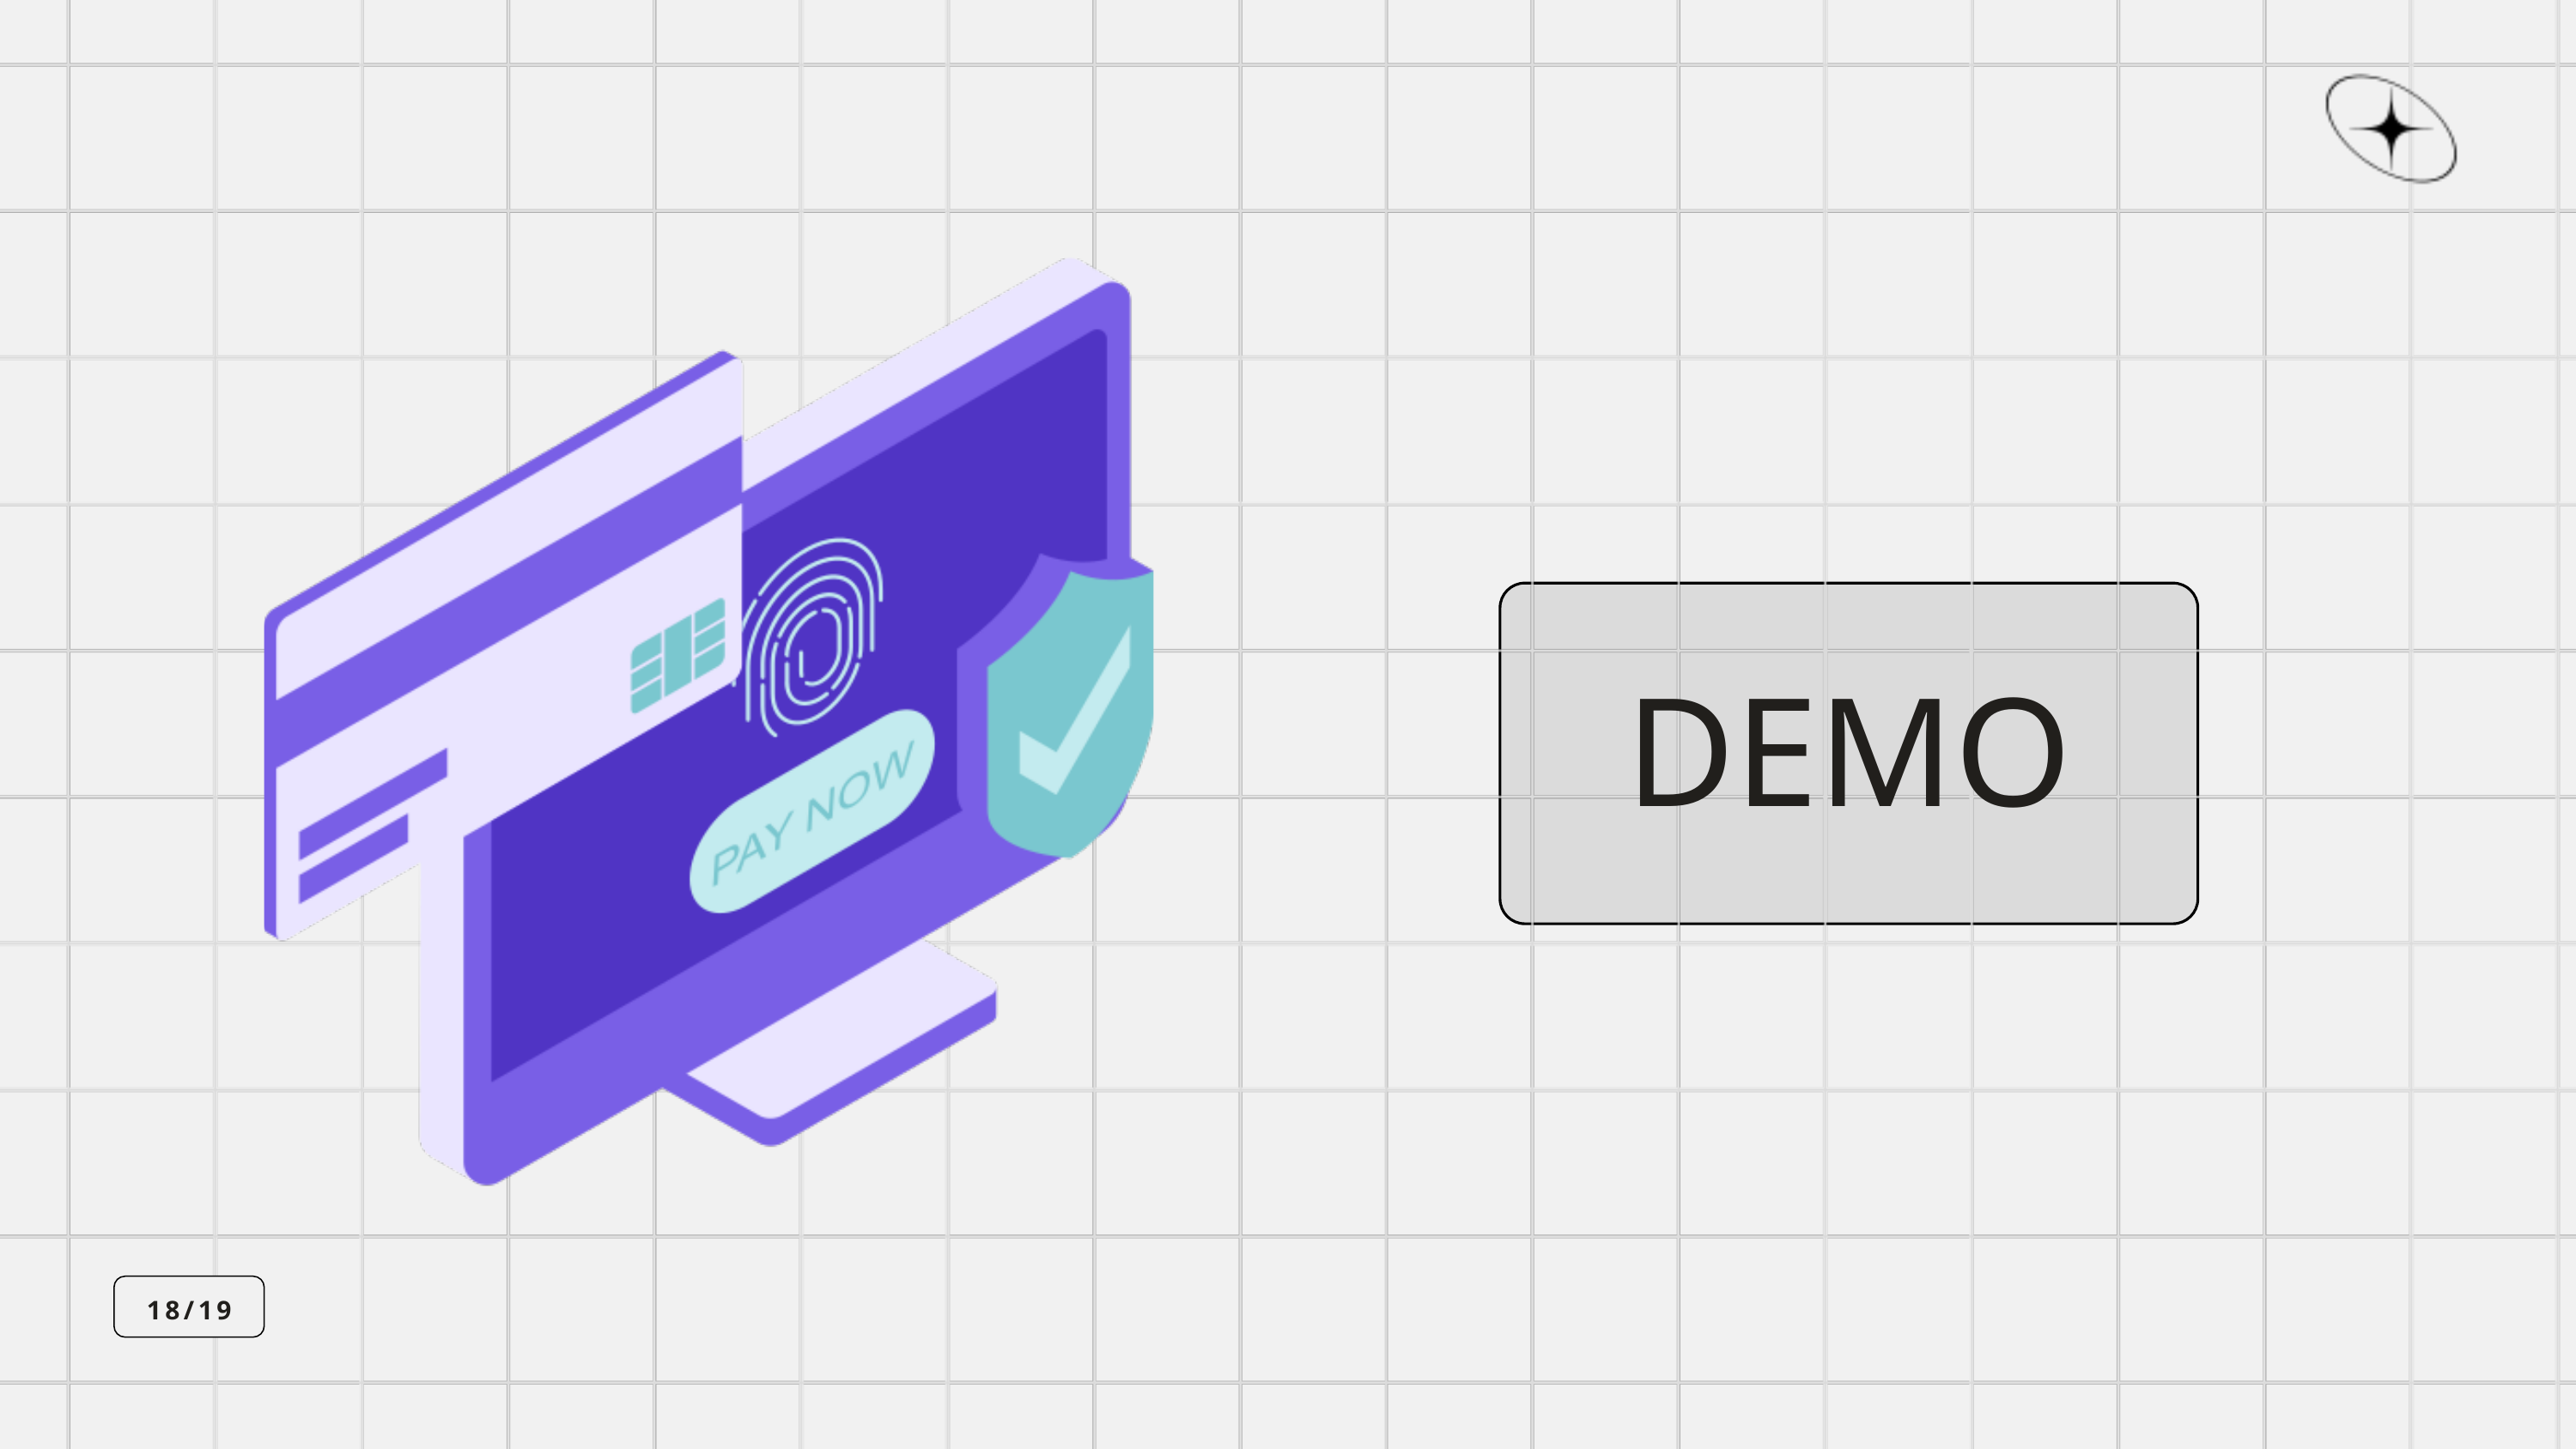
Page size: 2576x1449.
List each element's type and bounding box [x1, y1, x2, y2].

text_box [0, 0, 2576, 1449]
text_box [113, 1276, 264, 1337]
